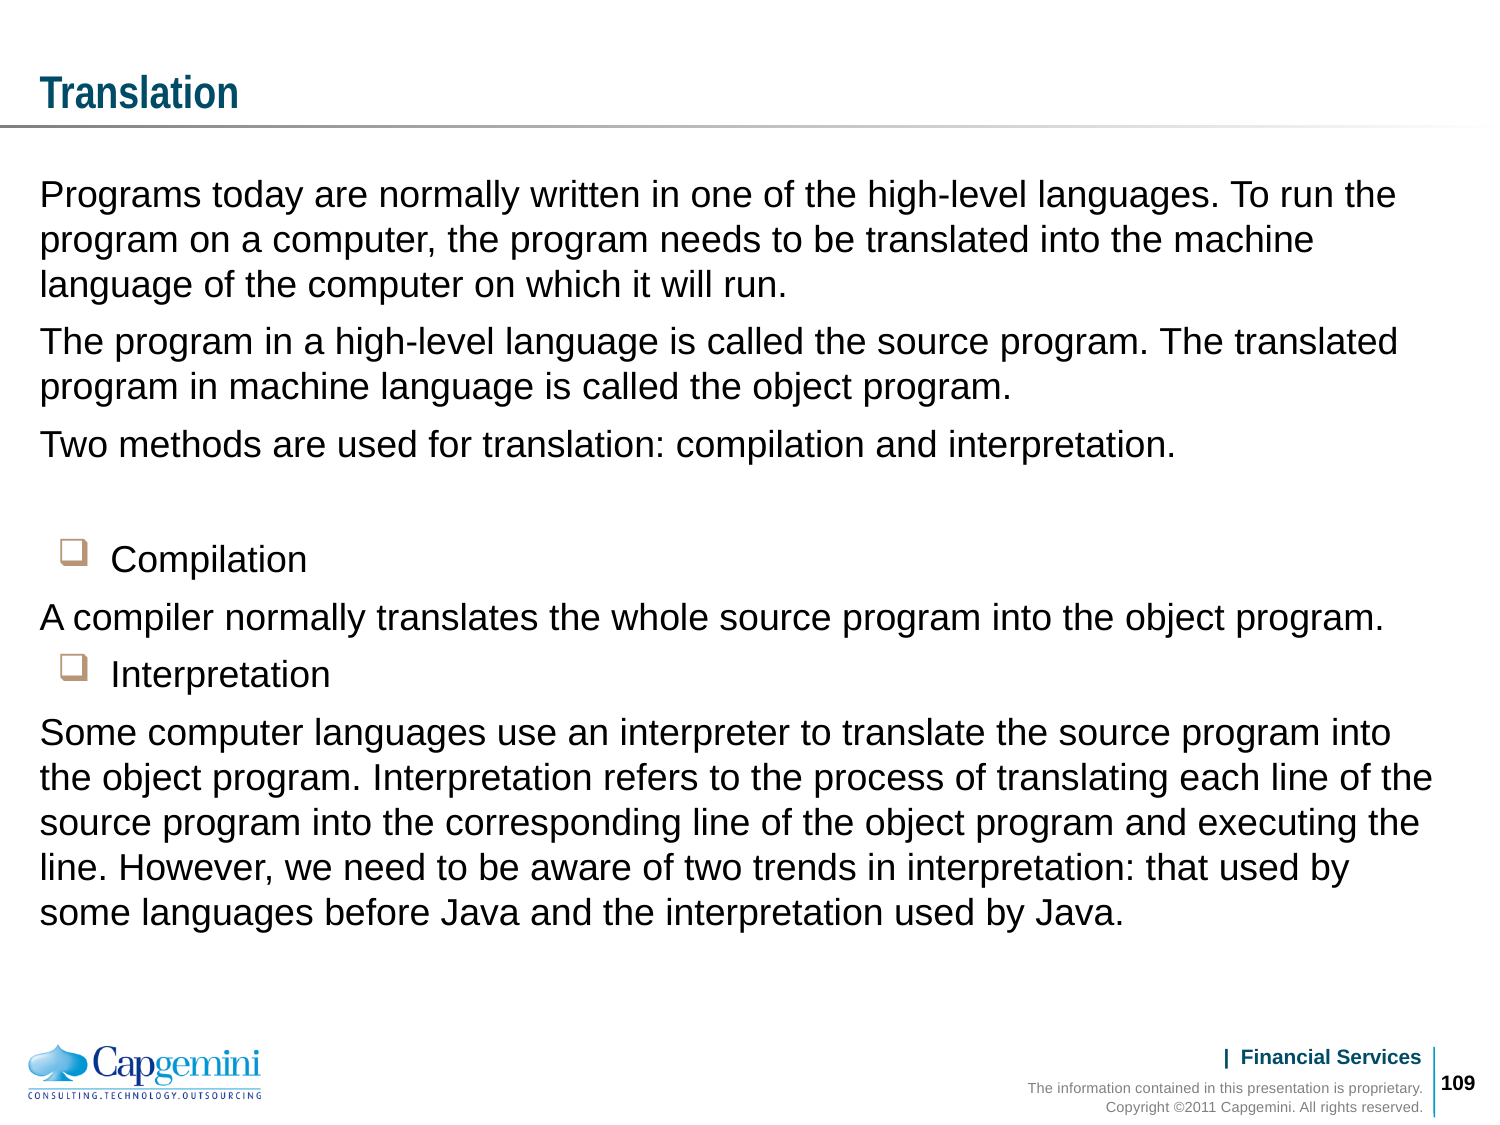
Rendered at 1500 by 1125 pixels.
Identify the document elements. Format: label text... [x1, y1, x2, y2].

title Translation [39, 34, 1470, 126]
picture [26, 1043, 263, 1100]
list Programs today are normally written in one of the high-level languages. To run the program on a computer, the program needs to be translated into the machine language of the computer on which it will run. The program in a high-level language is called the source program. The translated program in machine language is called the object program. Two methods are used for translation: compilation and interpretation. Compilation A compiler normally translates the whole source program into the object program. Interpretation Some computer languages use an interpreter to translate the source program into the object program. Interpretation refers to the process of translating each line of the source program into the corresponding line of the object program and executing the line. However, we need to be aware of two trends in interpretation: that used by some languages before Java and the interpretation used by Java. [39, 162, 1465, 988]
